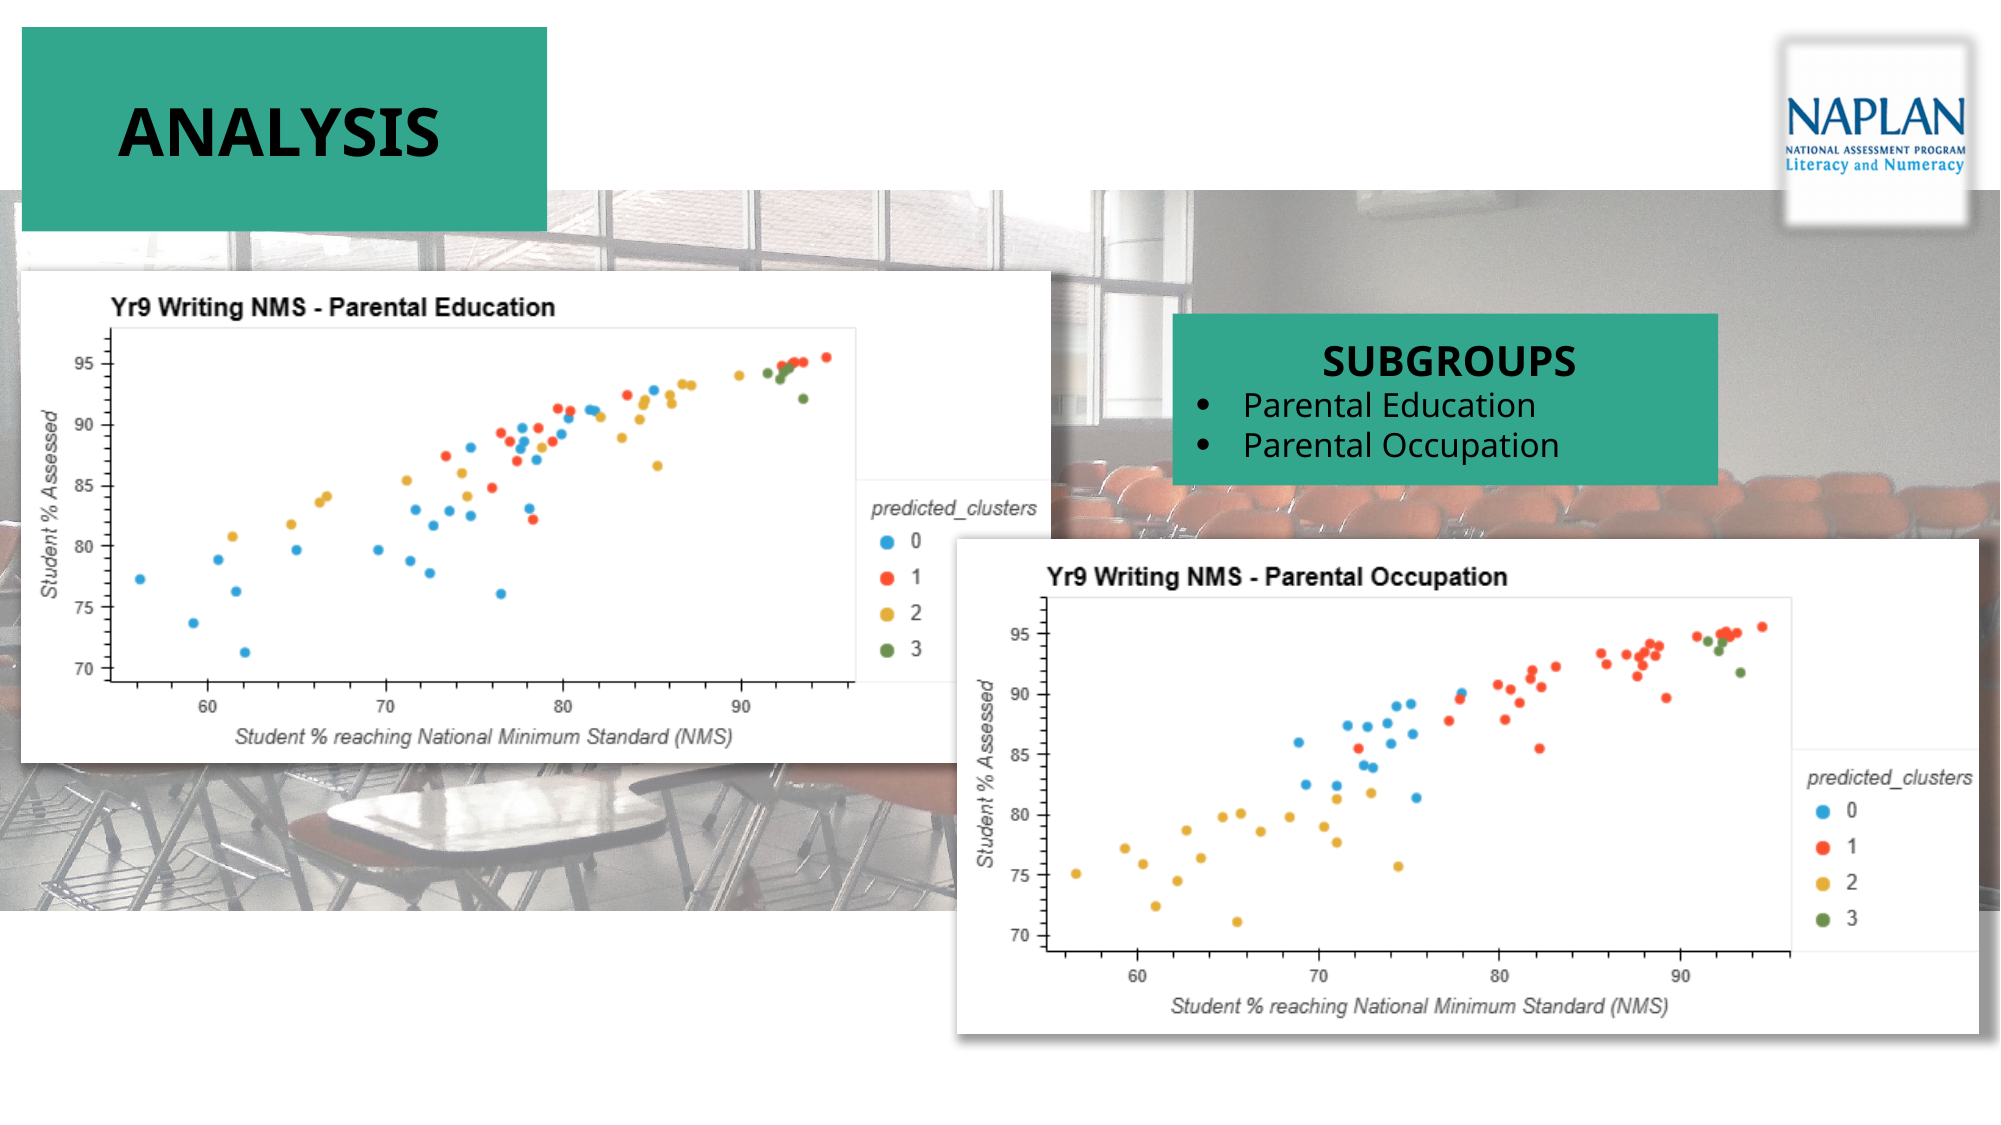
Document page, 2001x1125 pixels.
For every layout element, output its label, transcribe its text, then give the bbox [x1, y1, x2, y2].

picture [0, 31, 2000, 1034]
text_box ANALYSIS [21, 27, 548, 188]
